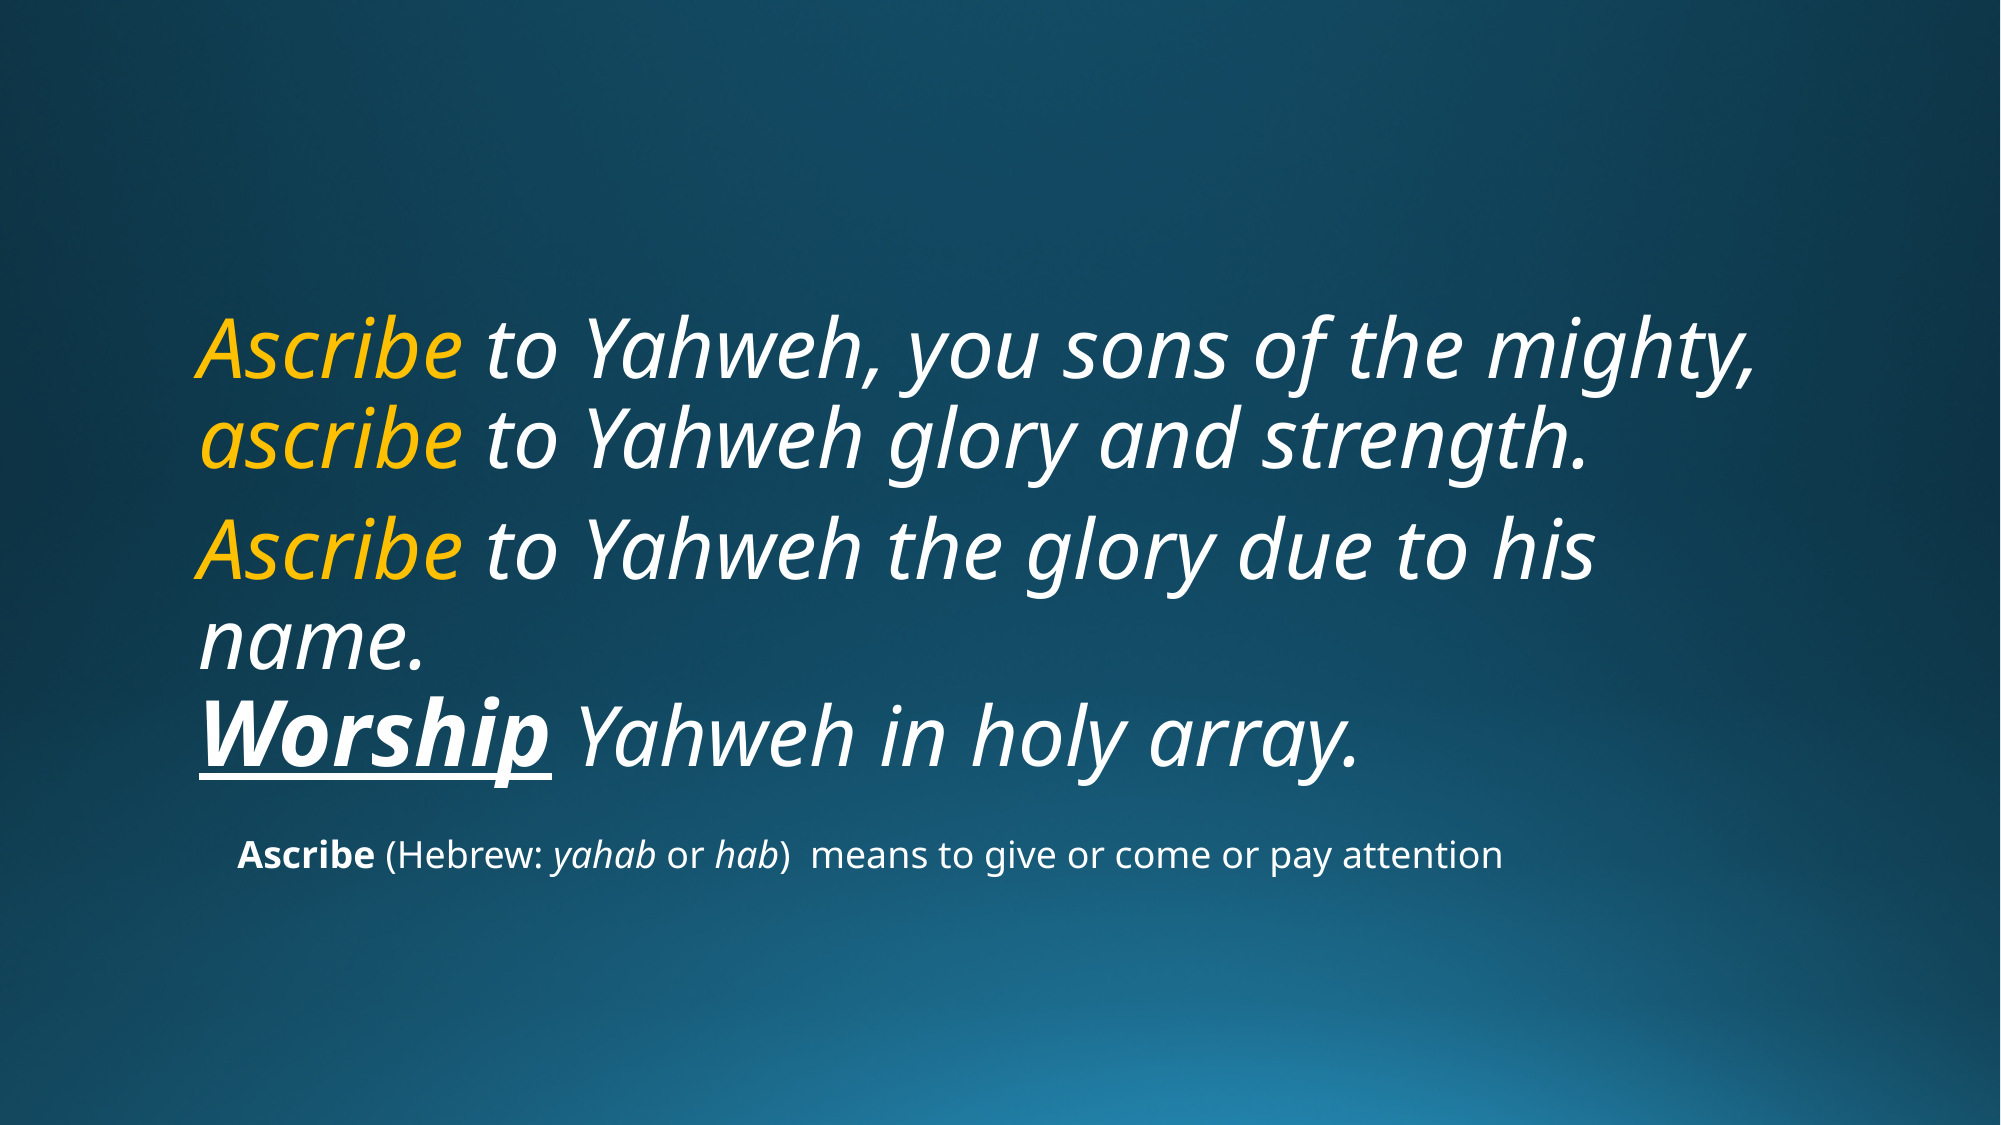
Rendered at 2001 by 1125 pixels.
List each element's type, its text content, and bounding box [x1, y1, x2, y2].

text_box Ascribe (Hebrew: yahab or hab) means to give or come or pay attention [222, 824, 1740, 884]
list Ascribe to Yahweh, you sons of the mighty, ascribe to Yahweh glory and strength. Ascribe to Yahweh the glory due to his name. Worship Yahweh in holy array. [183, 299, 1863, 1014]
picture [0, 0, 2001, 1125]
